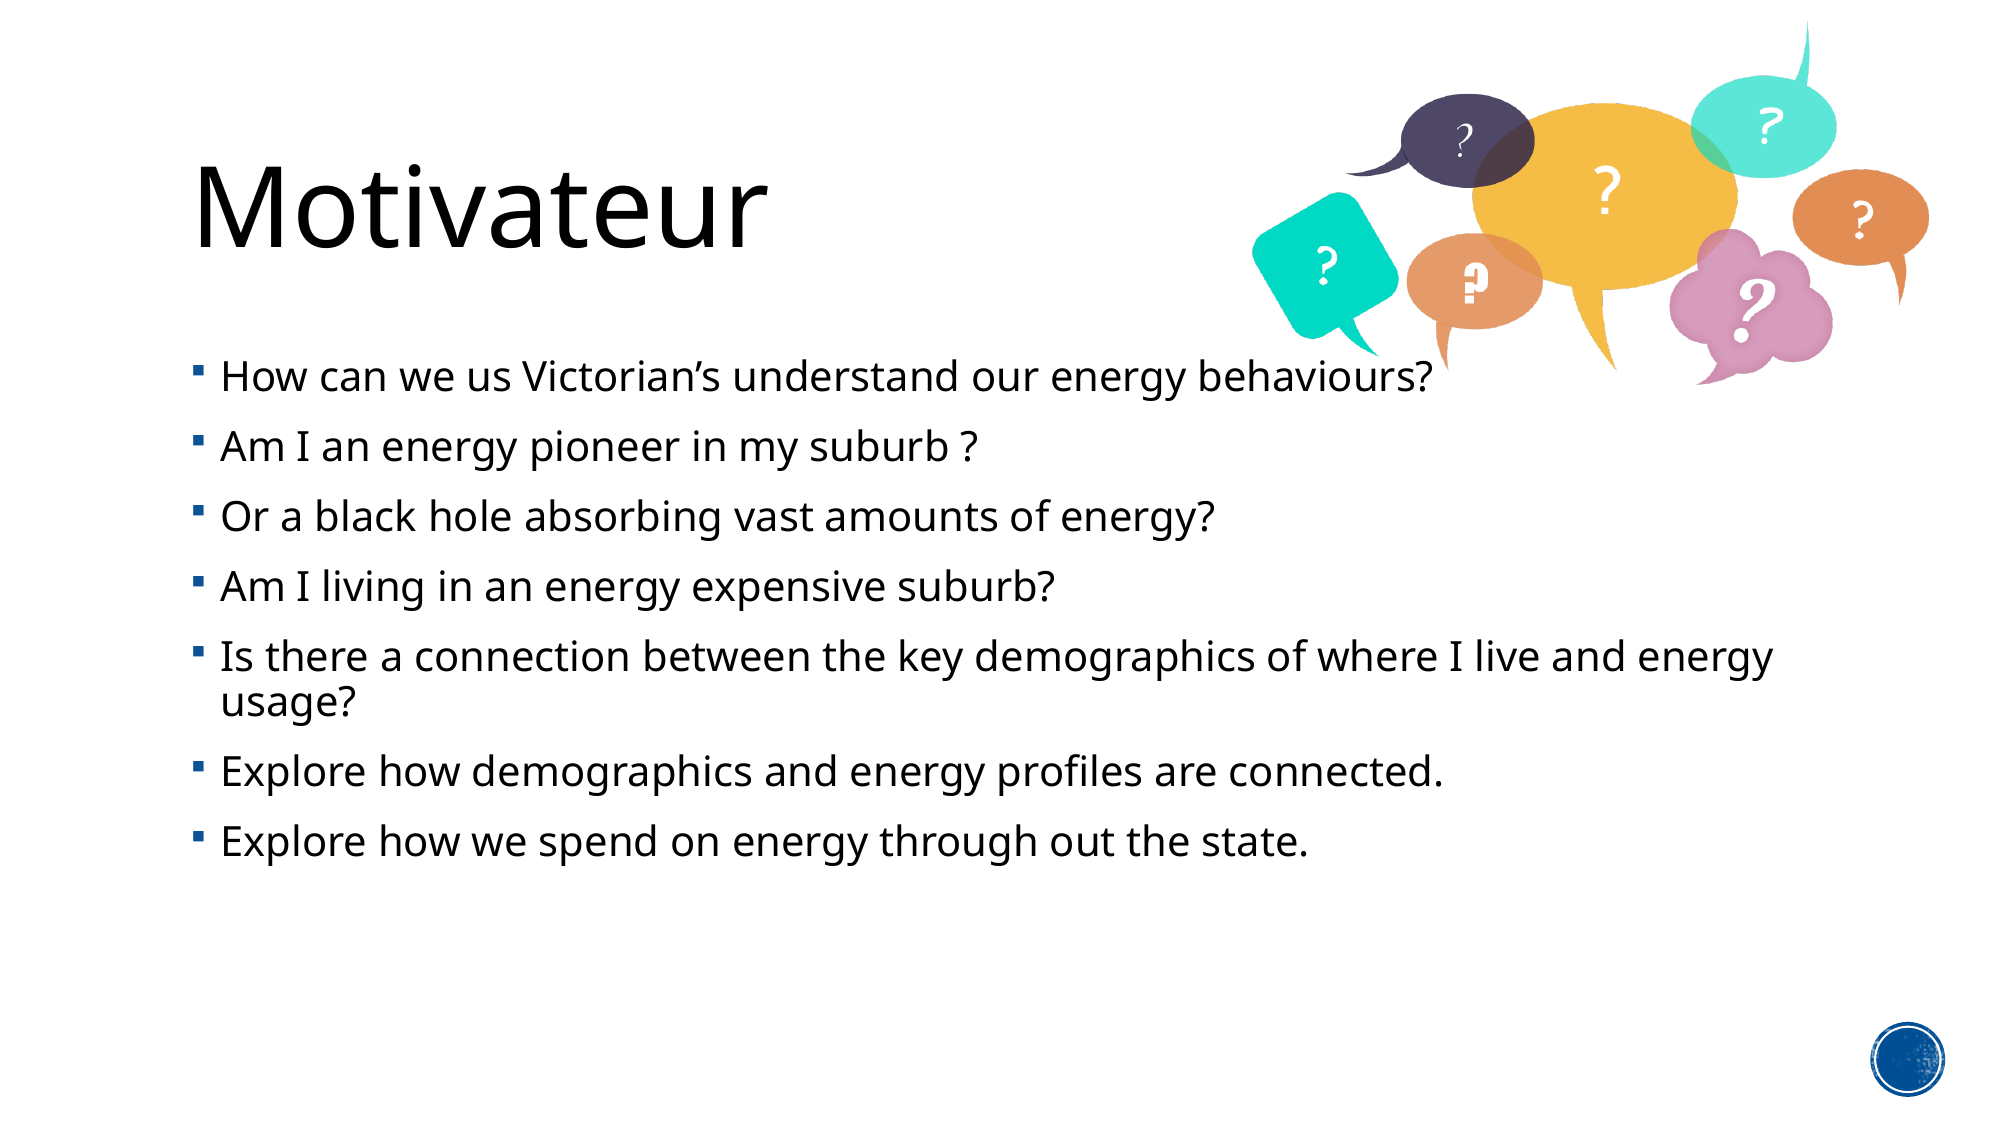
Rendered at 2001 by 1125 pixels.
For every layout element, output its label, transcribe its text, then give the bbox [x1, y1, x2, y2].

title Motivateur [175, 79, 1249, 344]
list How can we us Victorian’s understand our energy behaviours? Am I an energy pioneer in my suburb ? Or a black hole absorbing vast amounts of energy? Am I living in an energy expensive suburb? Is there a connection between the key demographics of where I live and energy usage? Explore how demographics and energy profiles are connected. Explore how we spend on energy through out the state. [175, 348, 1826, 1013]
picture [1249, 17, 1934, 406]
